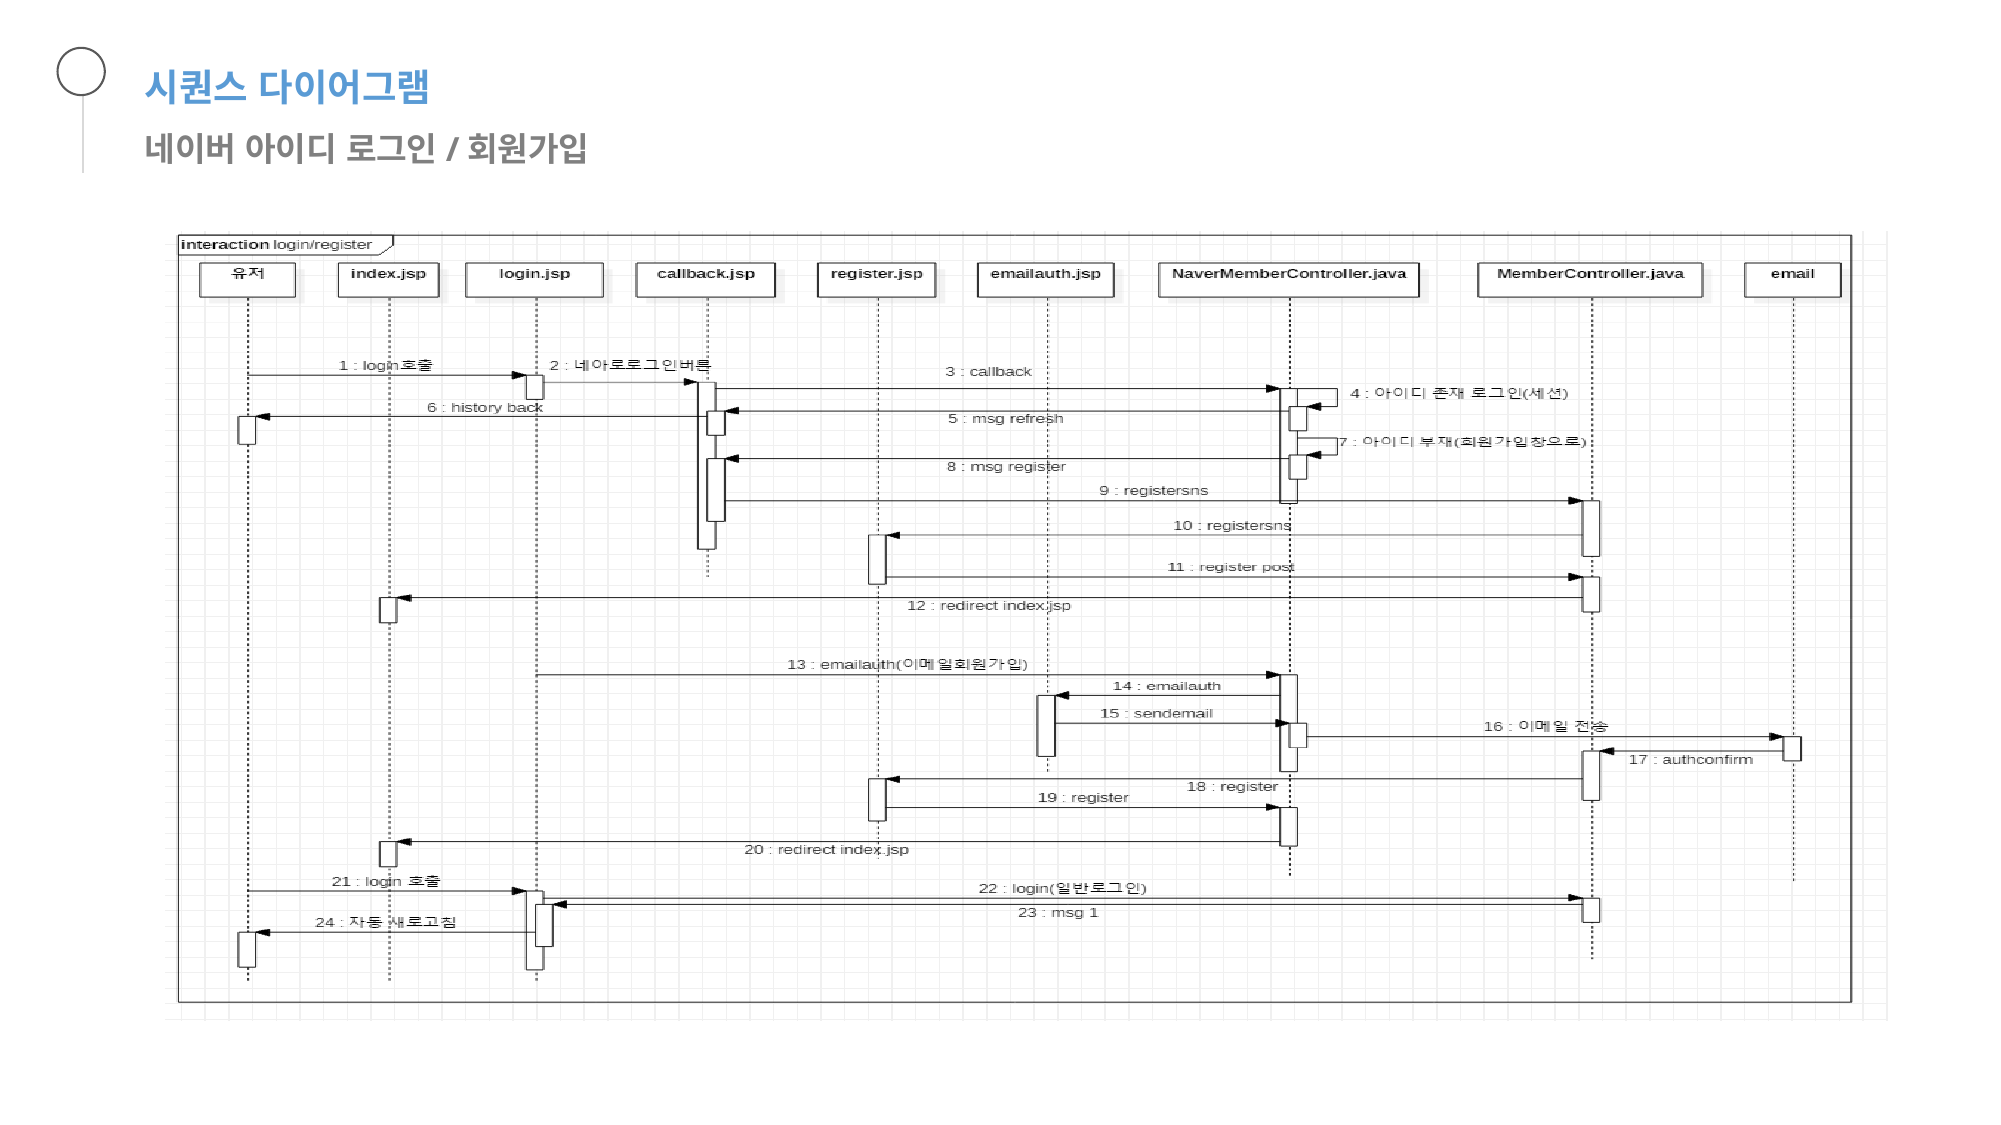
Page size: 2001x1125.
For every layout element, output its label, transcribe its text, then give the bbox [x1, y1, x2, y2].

picture [165, 231, 1888, 1021]
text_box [57, 47, 105, 173]
text_box 시퀀스 다이어그램 네이버 아이디 로그인/회원가입 [129, 56, 712, 153]
